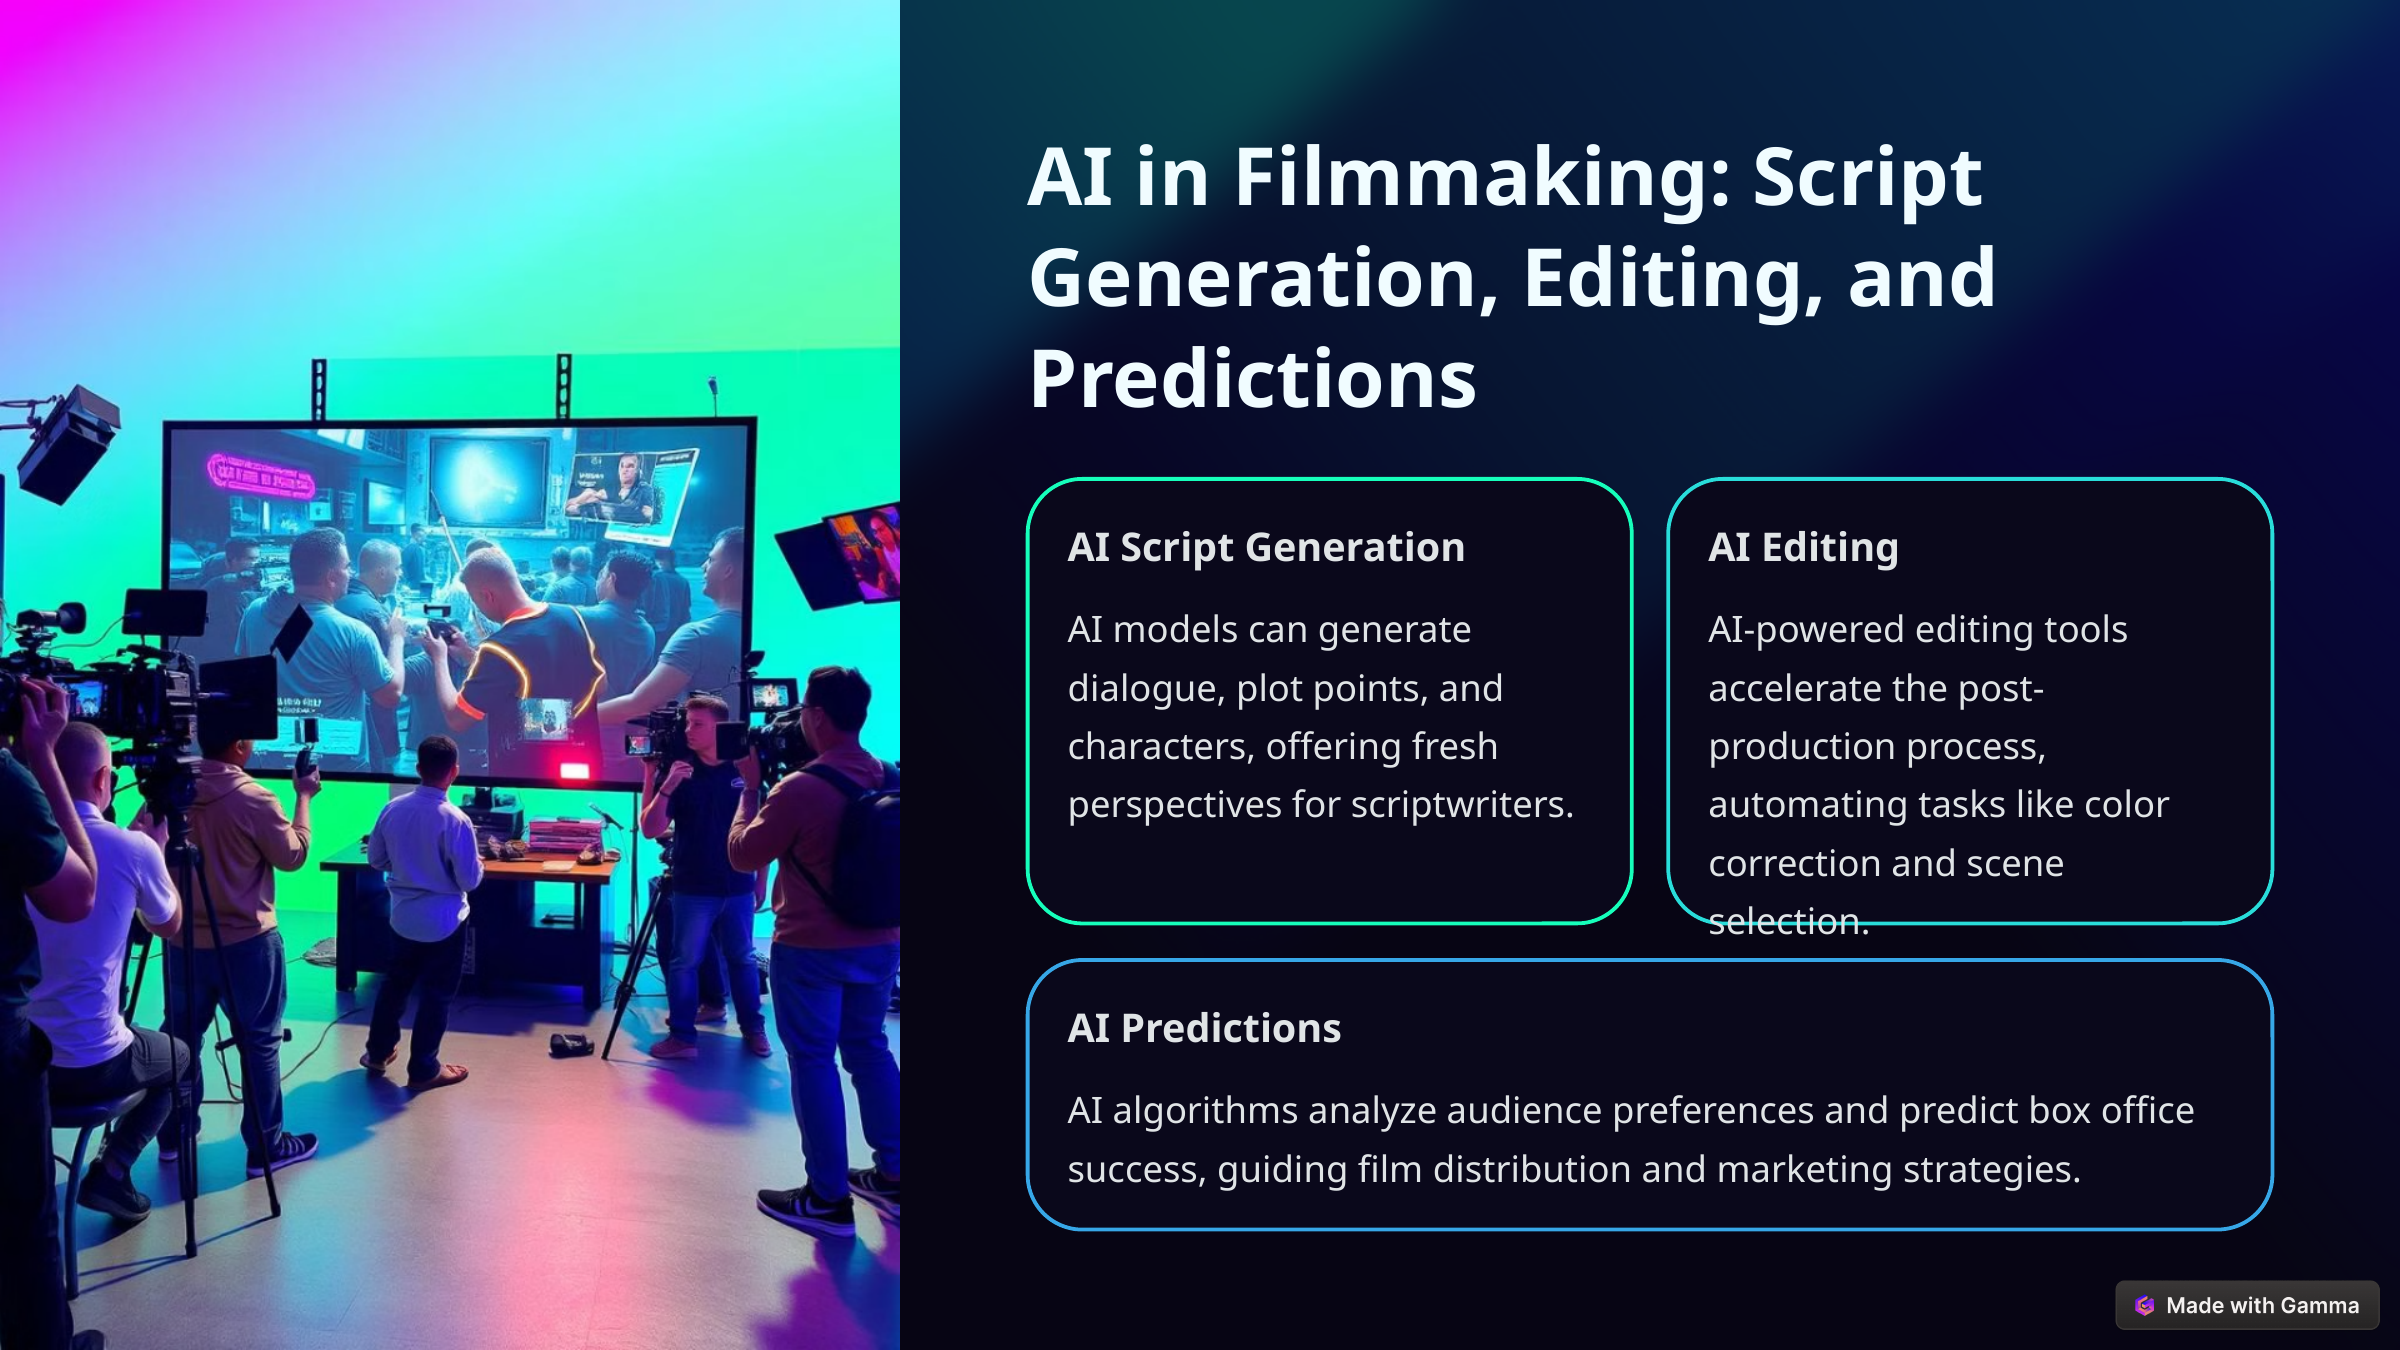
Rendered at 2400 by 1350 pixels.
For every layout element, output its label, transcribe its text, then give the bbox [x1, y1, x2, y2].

text_box AI Predictions [1067, 1000, 1473, 1051]
picture [2106, 1271, 2389, 1339]
text_box [1668, 478, 2273, 924]
text_box AI models can generate dialogue, plot points, and characters, offering fresh perspectives for scriptwriters. [1067, 591, 1592, 825]
text_box AI in Filmmaking: Script Generation, Editing, and Predictions [1027, 120, 2273, 425]
text_box AI-powered editing tools accelerate the post-production process, automating tasks like color correction and scene selection. [1708, 591, 2233, 884]
text_box [1027, 960, 2273, 1230]
text_box AI algorithms analyze audience preferences and predict box office success, guiding film distribution and marketing strategies. [1067, 1072, 2233, 1190]
picture [0, 0, 900, 1350]
text_box AI Script Generation [1067, 519, 1473, 570]
text_box [1027, 478, 1632, 924]
text_box AI Editing [1708, 519, 2114, 570]
